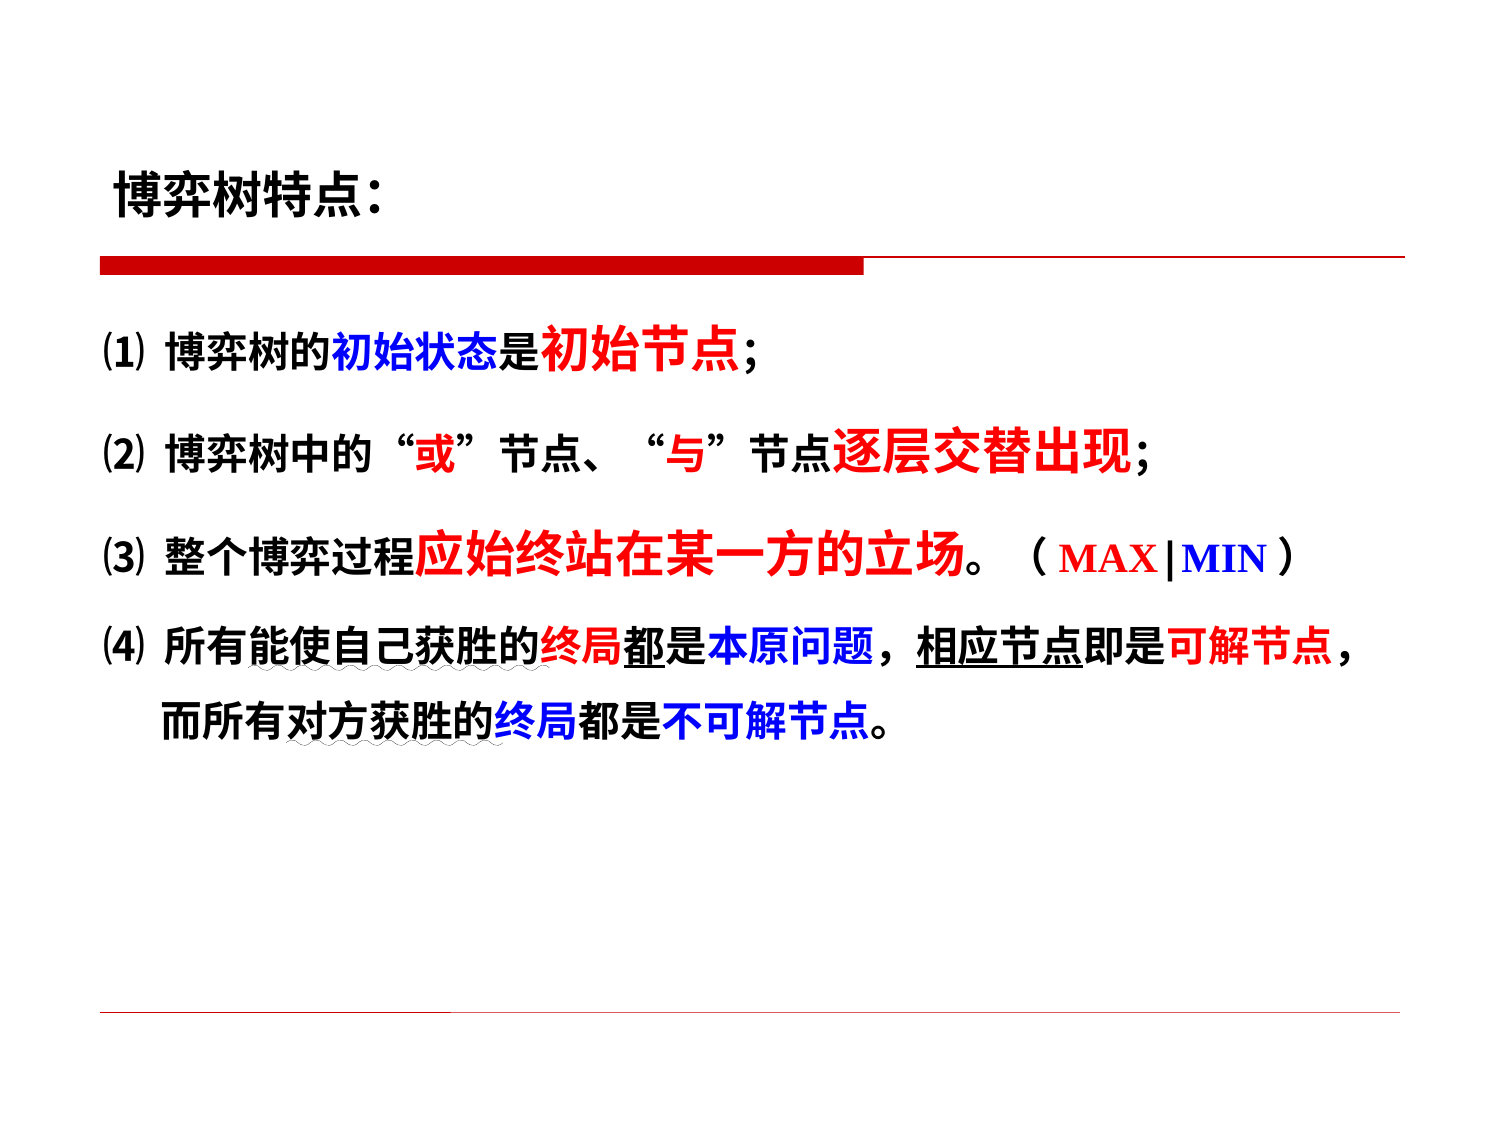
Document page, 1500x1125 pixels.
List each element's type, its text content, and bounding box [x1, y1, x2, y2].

title 博弈树特点： [112, 35, 425, 224]
text_box ⑴ 博弈树的初始状态是初始节点； ⑵ 博弈树中的“或”节点、“与”节点逐层交替出现； ⑶ 整个博弈过程应始终站在某一方的立场。（MAX|MIN） ⑷ 所有能使自己获胜的终局都是本原问题，相应节点即是可解节点， 而所有对方获胜的终局都是不可解节点。 [103, 287, 1400, 745]
